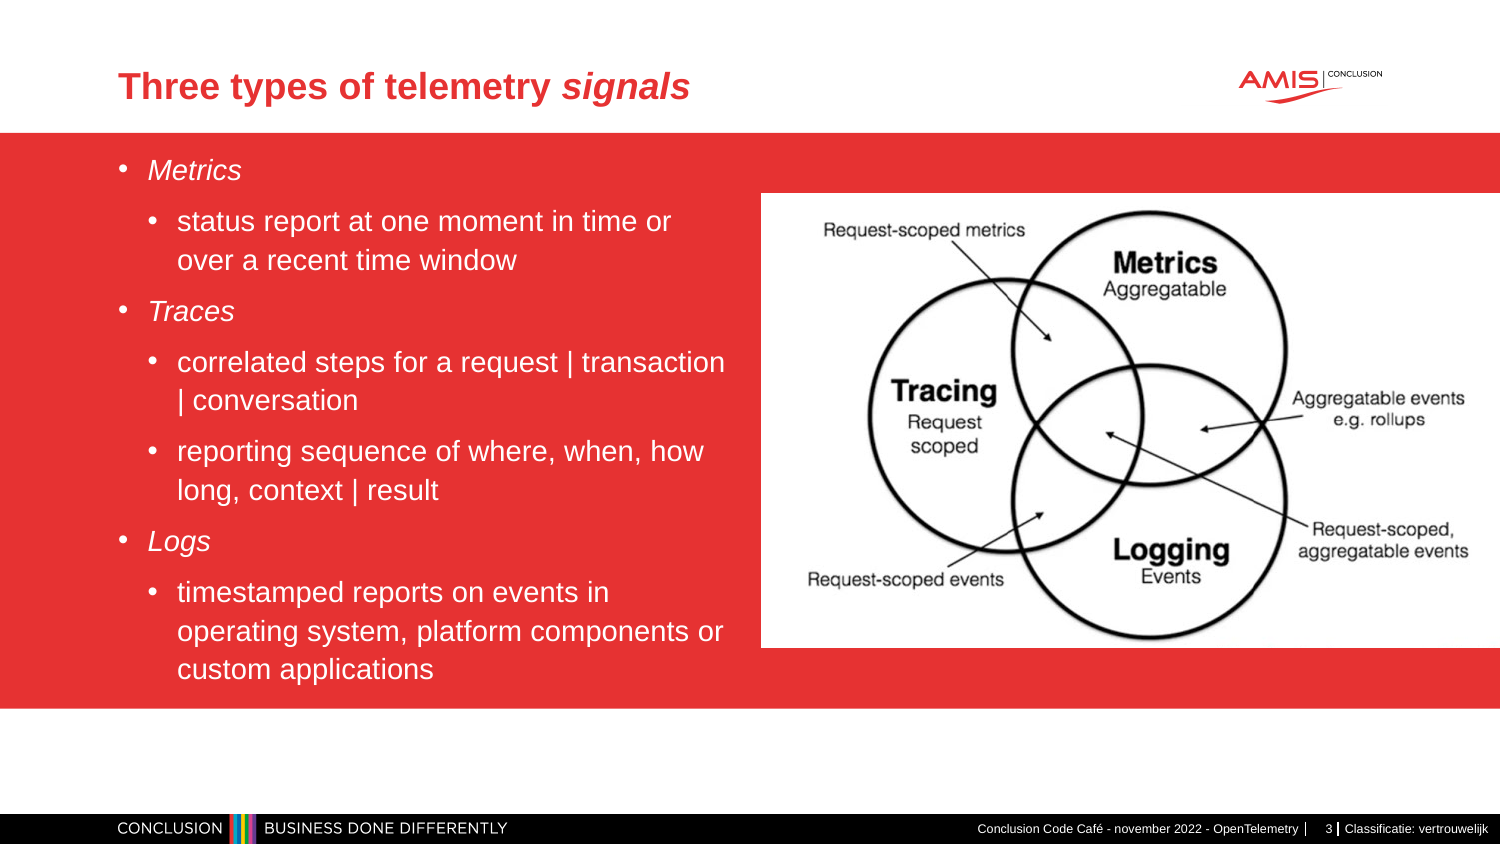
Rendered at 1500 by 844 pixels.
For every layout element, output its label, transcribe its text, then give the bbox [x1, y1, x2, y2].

title Three types of telemetry signals [118, 47, 1205, 130]
footer Conclusion Code Café - november 2022 - OpenTelemetry [814, 820, 1299, 839]
picture [1205, 59, 1388, 106]
picture [0, 814, 236, 844]
picture [239, 814, 1500, 844]
list Metrics status report at one moment in time or over a recent time window Traces correlated steps for a request | transaction | conversation reporting sequence of where, when, how long, context | result Logs timestamped reports on events in operating system, platform components or custom applications [118, 147, 733, 706]
slide_number 3 [1309, 820, 1333, 839]
picture [761, 193, 1500, 648]
